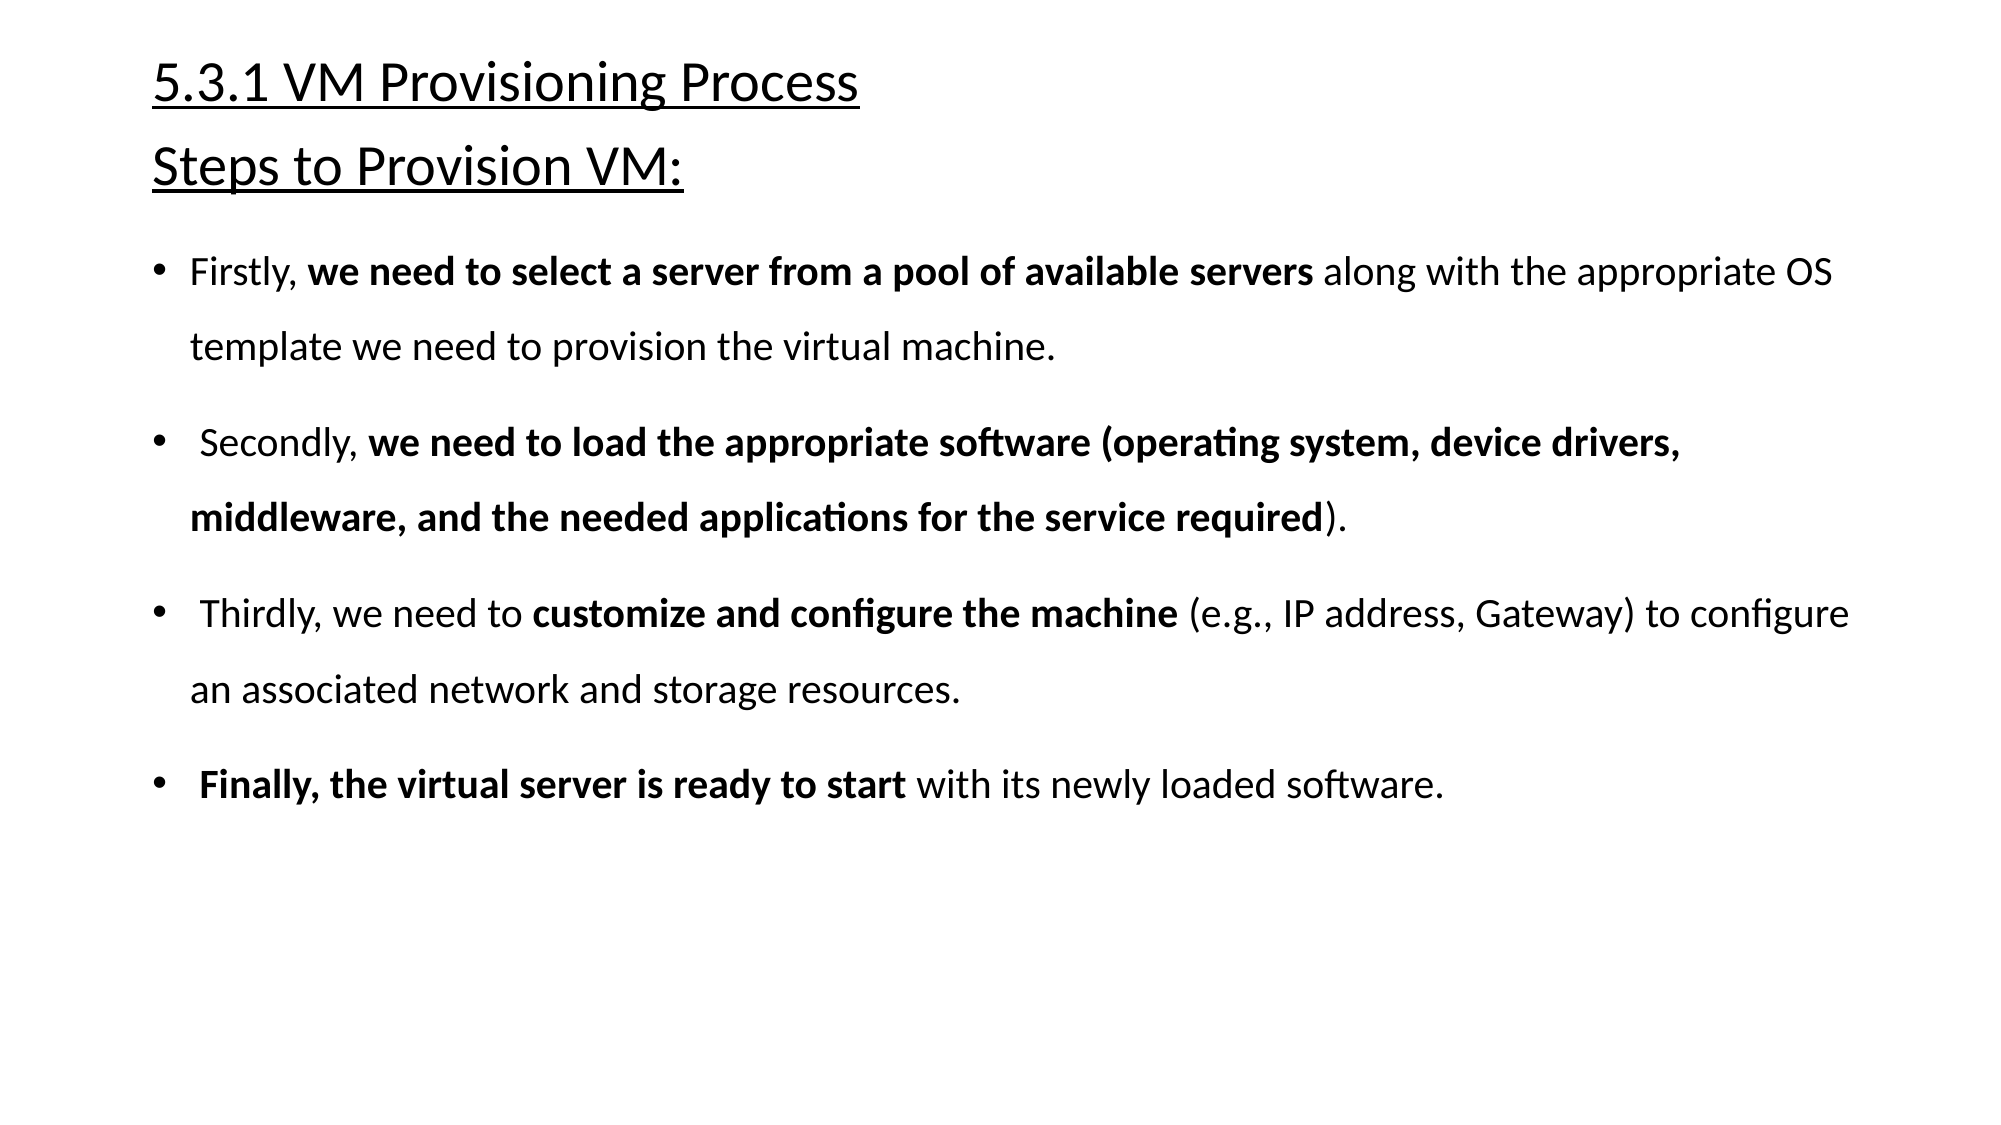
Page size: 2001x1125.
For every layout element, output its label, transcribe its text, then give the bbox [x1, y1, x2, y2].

list 5.3.1 VM Provisioning Process Steps to Provision VM: Firstly, we need to select a server from a pool of available servers along with the appropriate OS template we need to provision the virtual machine. Secondly, we need to load the appropriate software (operating system, device drivers, middleware, and the needed applications for the service required). Thirdly, we need to customize and configure the machine (e.g., IP address, Gateway) to configure an associated network and storage resources. Finally, the virtual server is ready to start with its newly loaded software. [137, 44, 1907, 1014]
